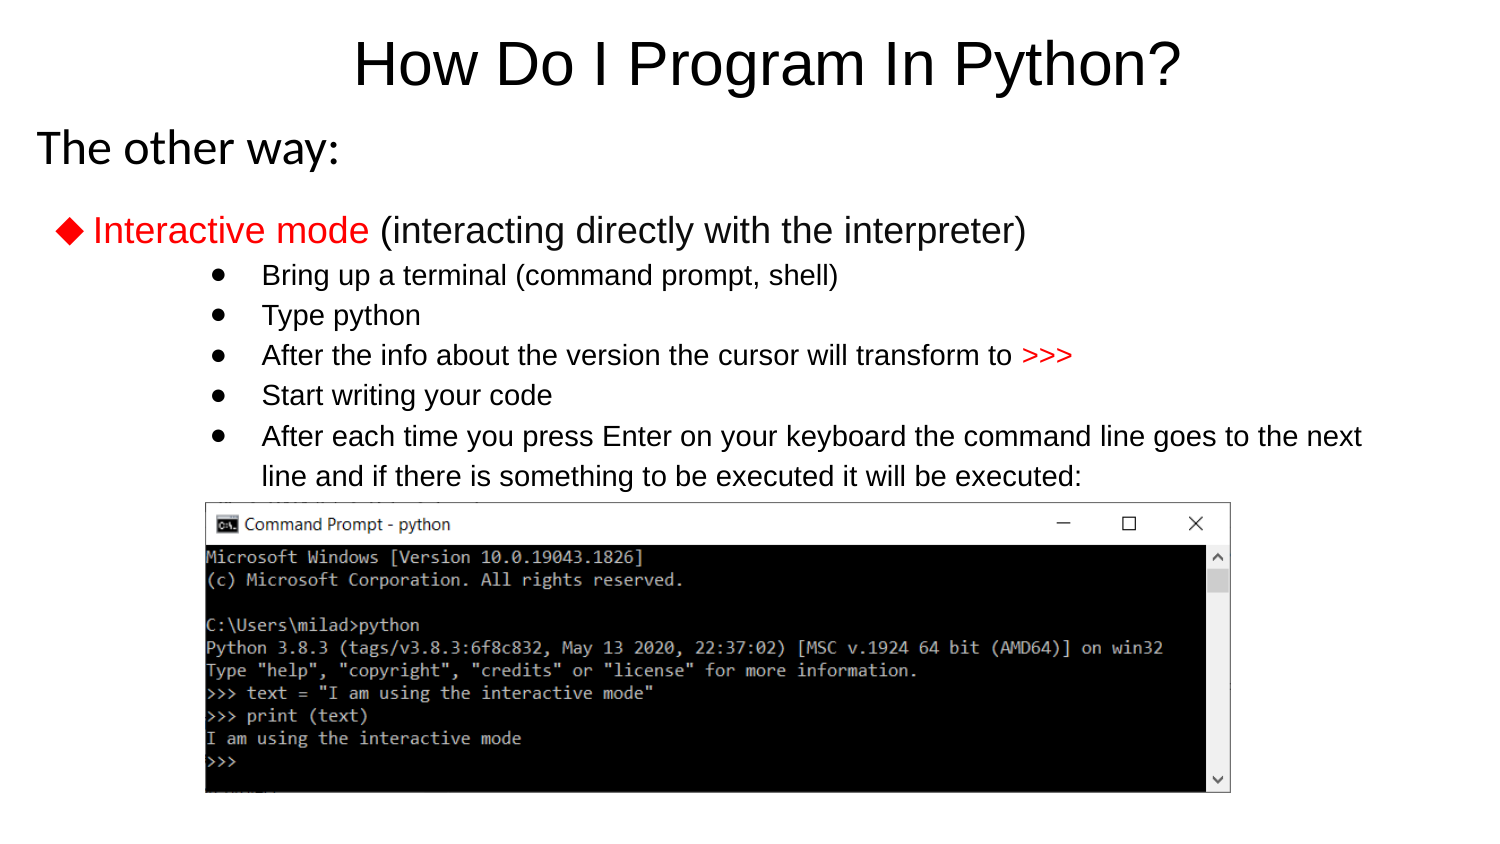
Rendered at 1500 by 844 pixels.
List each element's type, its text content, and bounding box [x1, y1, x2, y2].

title How Do I Program In Python? [353, 22, 1246, 105]
list The other way: Interactive mode (interacting directly with the interpreter) Bring up a terminal (command prompt, shell) Type python After the info about the version the cursor will transform to >>> Start writing your code After each time you press Enter on your keyboard the command line goes to the next line and if there is something to be executed it will be executed: [36, 105, 1400, 658]
picture [205, 502, 1231, 793]
